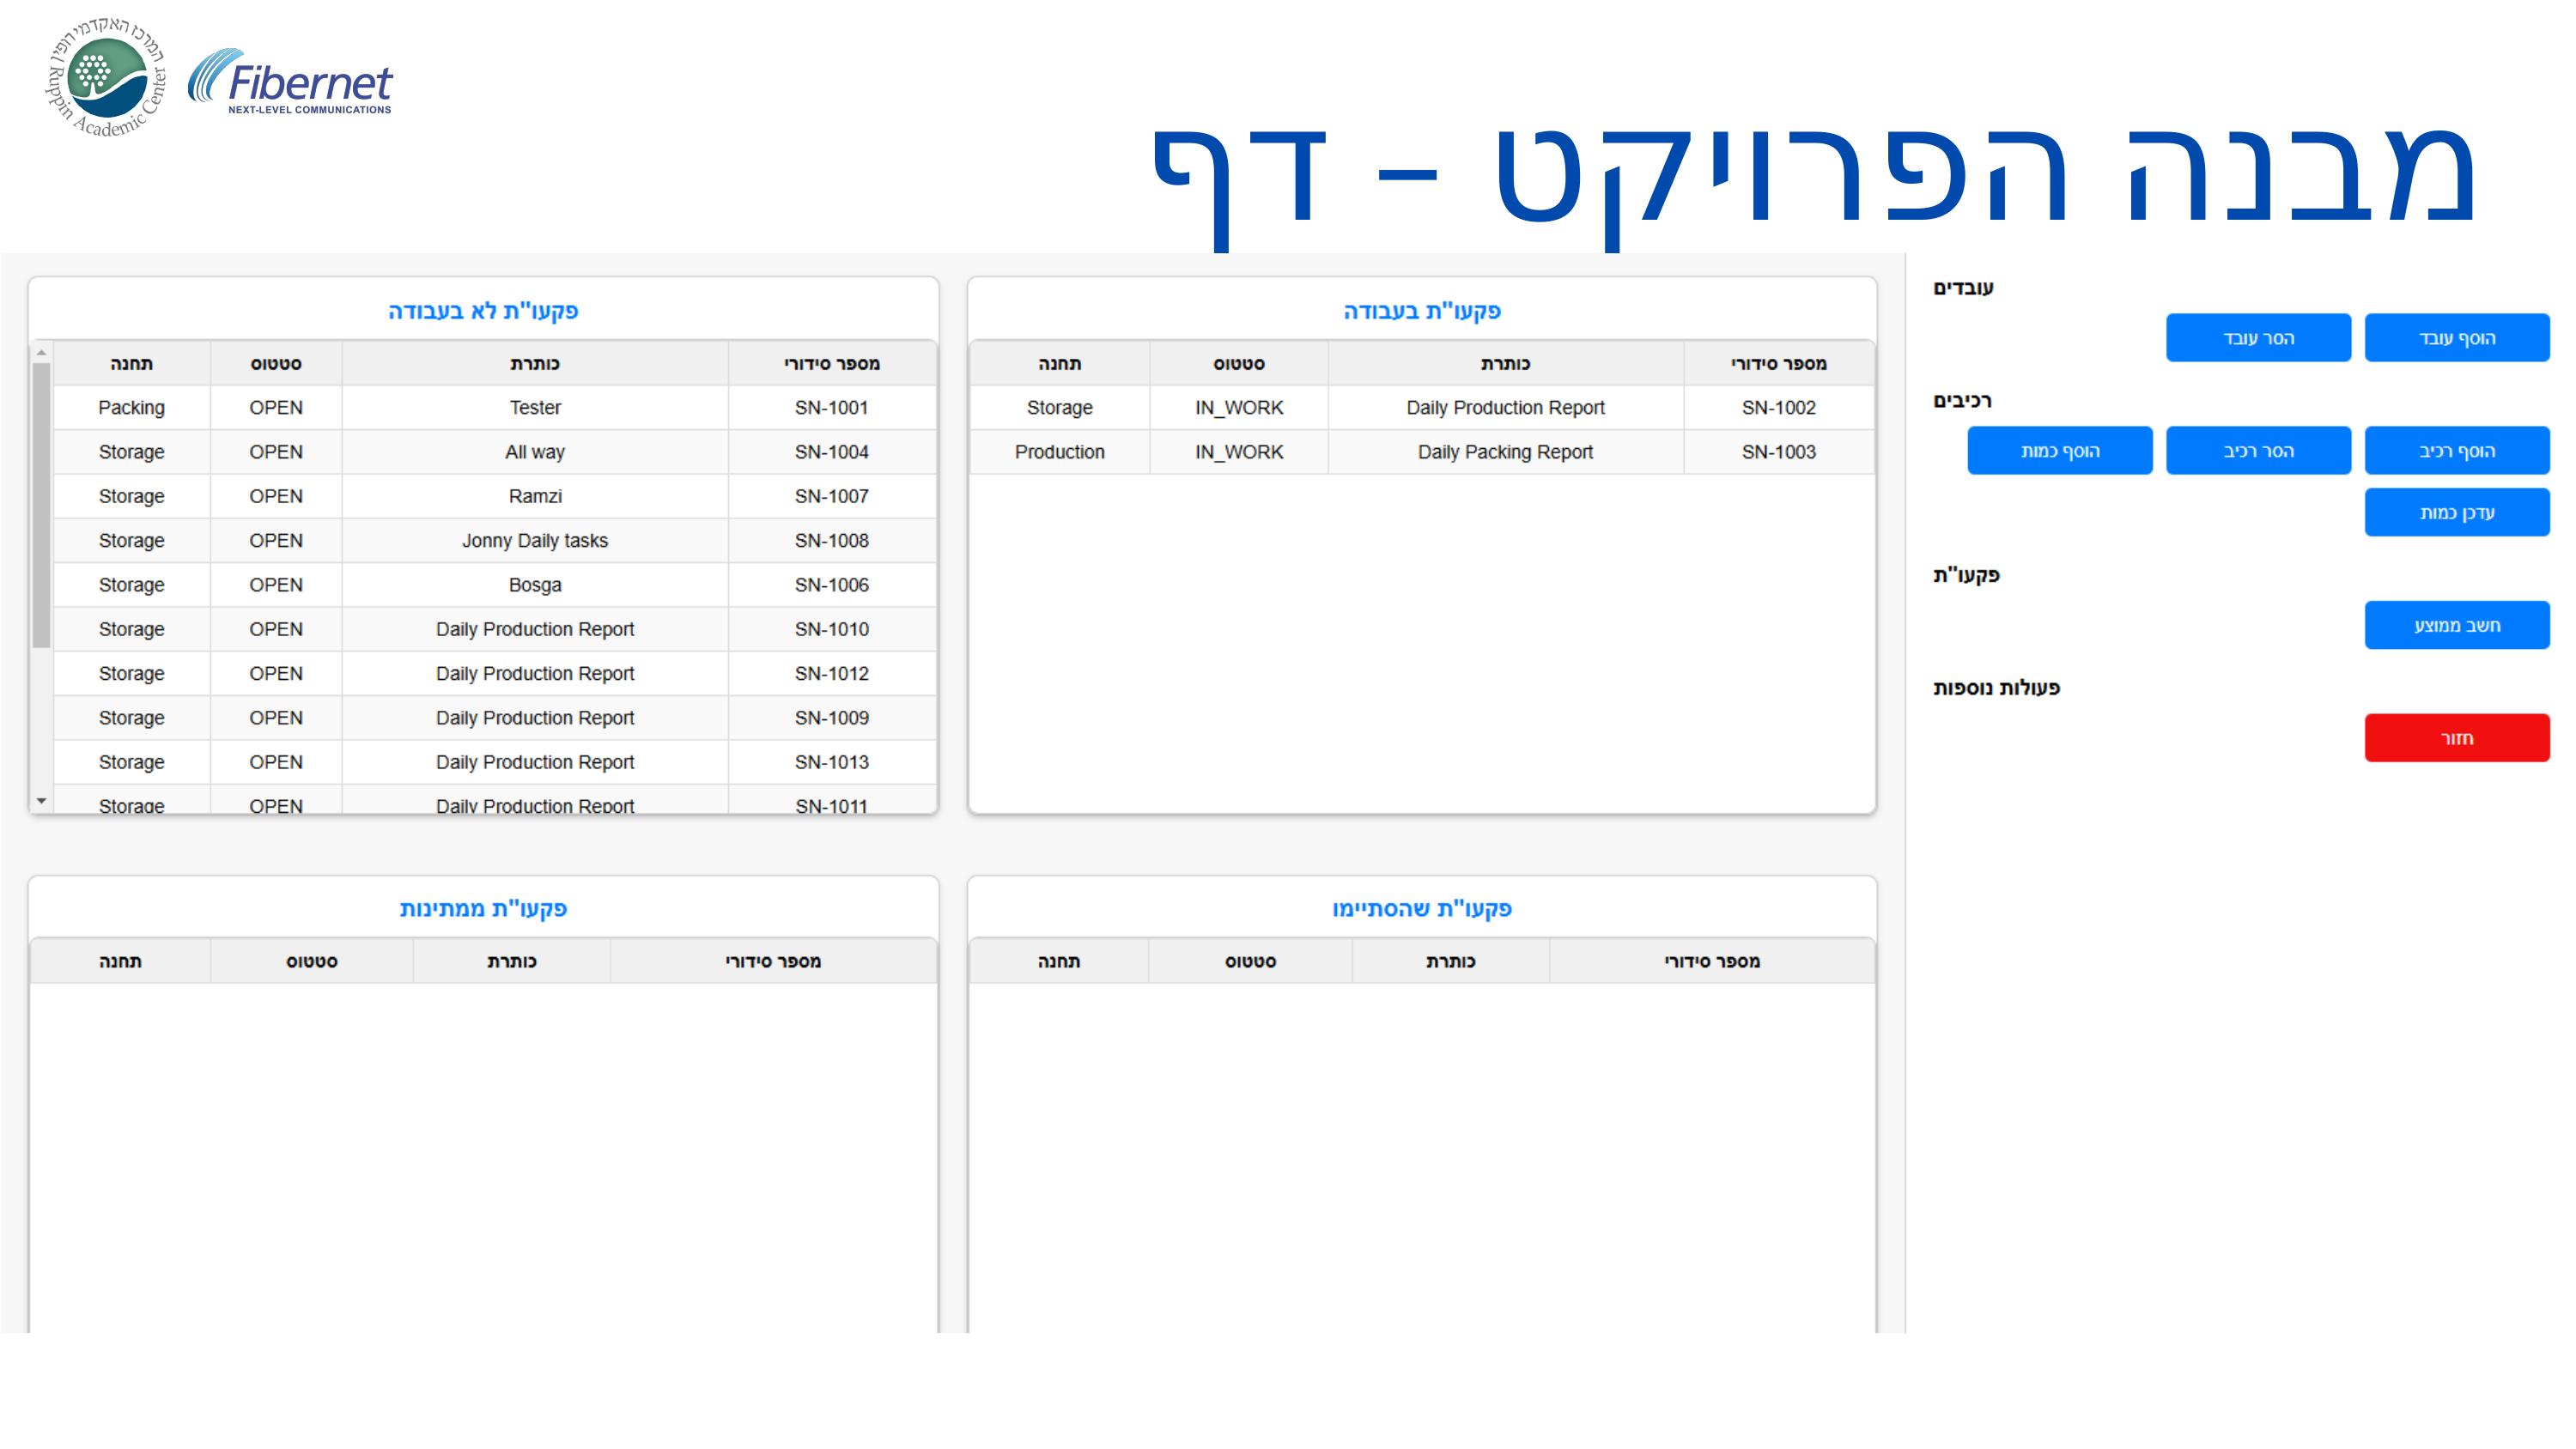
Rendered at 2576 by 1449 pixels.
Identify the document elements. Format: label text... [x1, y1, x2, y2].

picture [44, 17, 166, 137]
picture [0, 253, 2576, 1333]
text_box מבנה הפרויקט – דף מנהל [840, 58, 2488, 251]
picture [188, 48, 393, 113]
